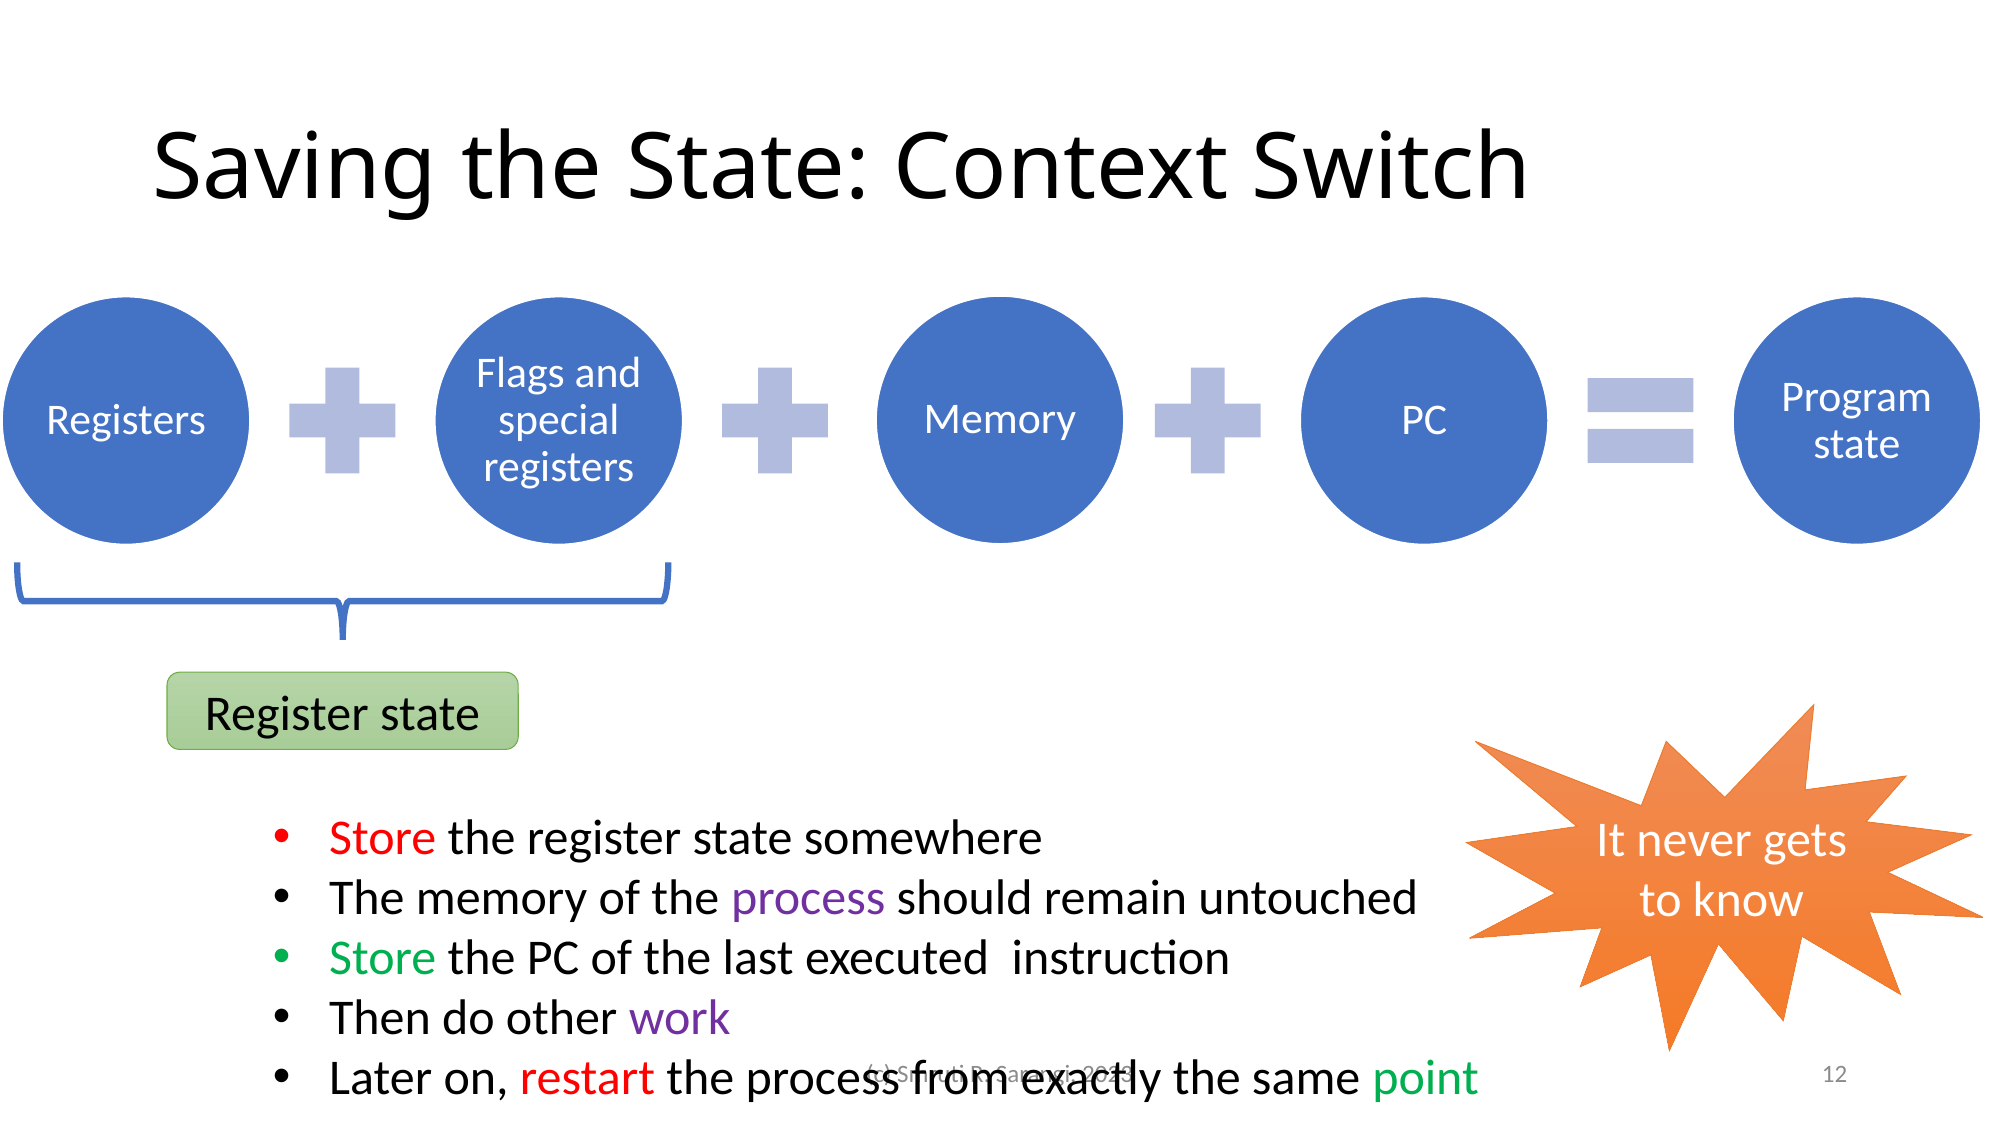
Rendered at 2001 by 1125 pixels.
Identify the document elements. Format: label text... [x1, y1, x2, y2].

footer (c) Smruti R. Sarangi, 2023 [662, 1042, 1338, 1103]
text_box It never gets to know [1465, 703, 1984, 1053]
slide_number 12 [1588, 1042, 1863, 1103]
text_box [0, 225, 1983, 616]
text_box Register state [166, 671, 519, 751]
text_box [340, 616, 345, 640]
title Saving the State: Context Switch [137, 59, 1863, 225]
text_box Store the register state somewhere The memory of the process should remain untouched Store the PC of the last executed instruction Then do other work Later on, restart the process from exactly the same point [258, 797, 1588, 1113]
